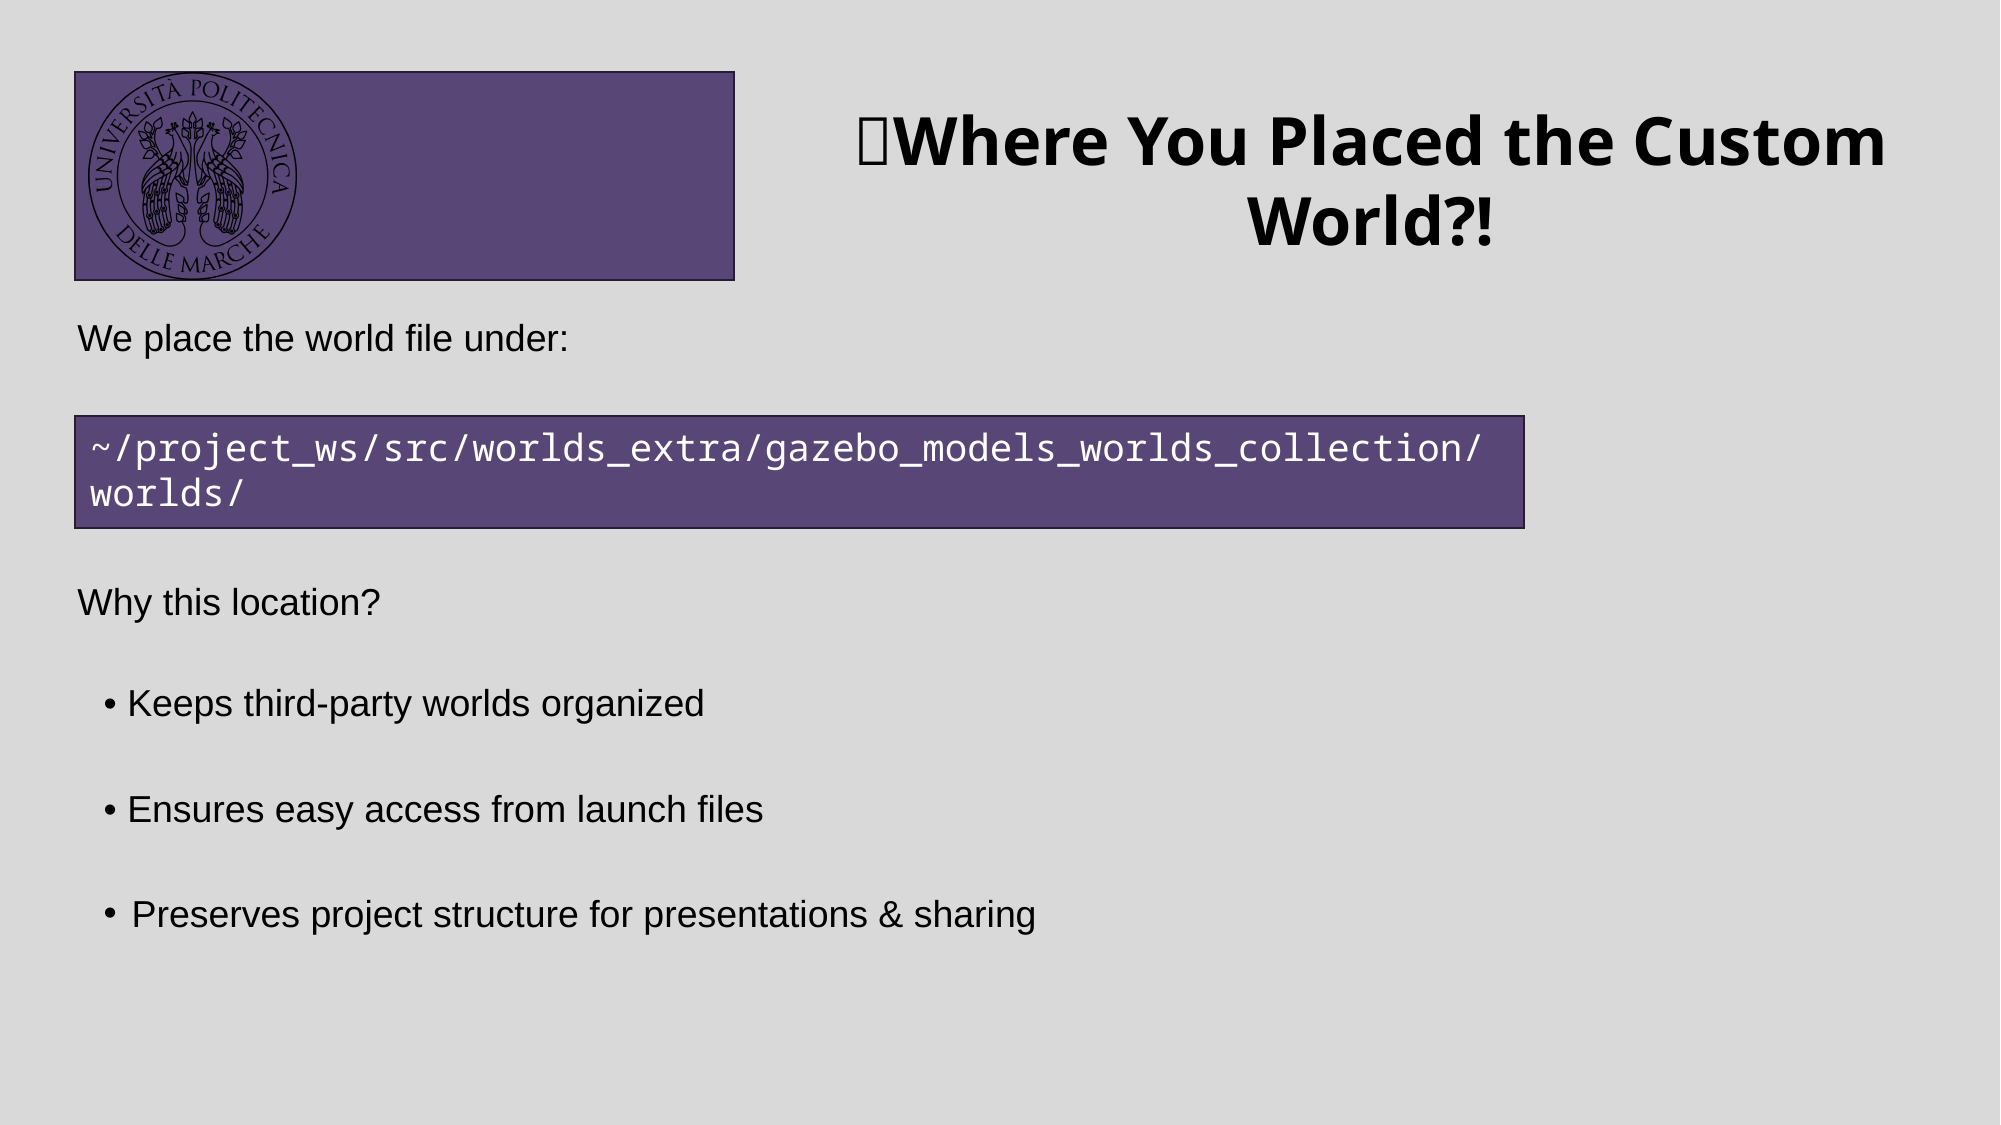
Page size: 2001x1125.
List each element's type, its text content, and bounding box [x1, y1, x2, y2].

text_box ~/project_ws/src/worlds_extra/gazebo_models_worlds_collection/worlds/ [74, 415, 1525, 529]
text_box 📁Where You Placed the Custom World?! [760, 45, 1982, 313]
text_box We place the world file under: [62, 297, 951, 375]
text_box Why this location? [62, 562, 951, 639]
text_box • Keeps third-party worlds organized • Ensures easy access from launch files Preserves project structure for presentations & sharing [88, 626, 1187, 1067]
text_box [74, 71, 735, 281]
picture [88, 72, 297, 280]
